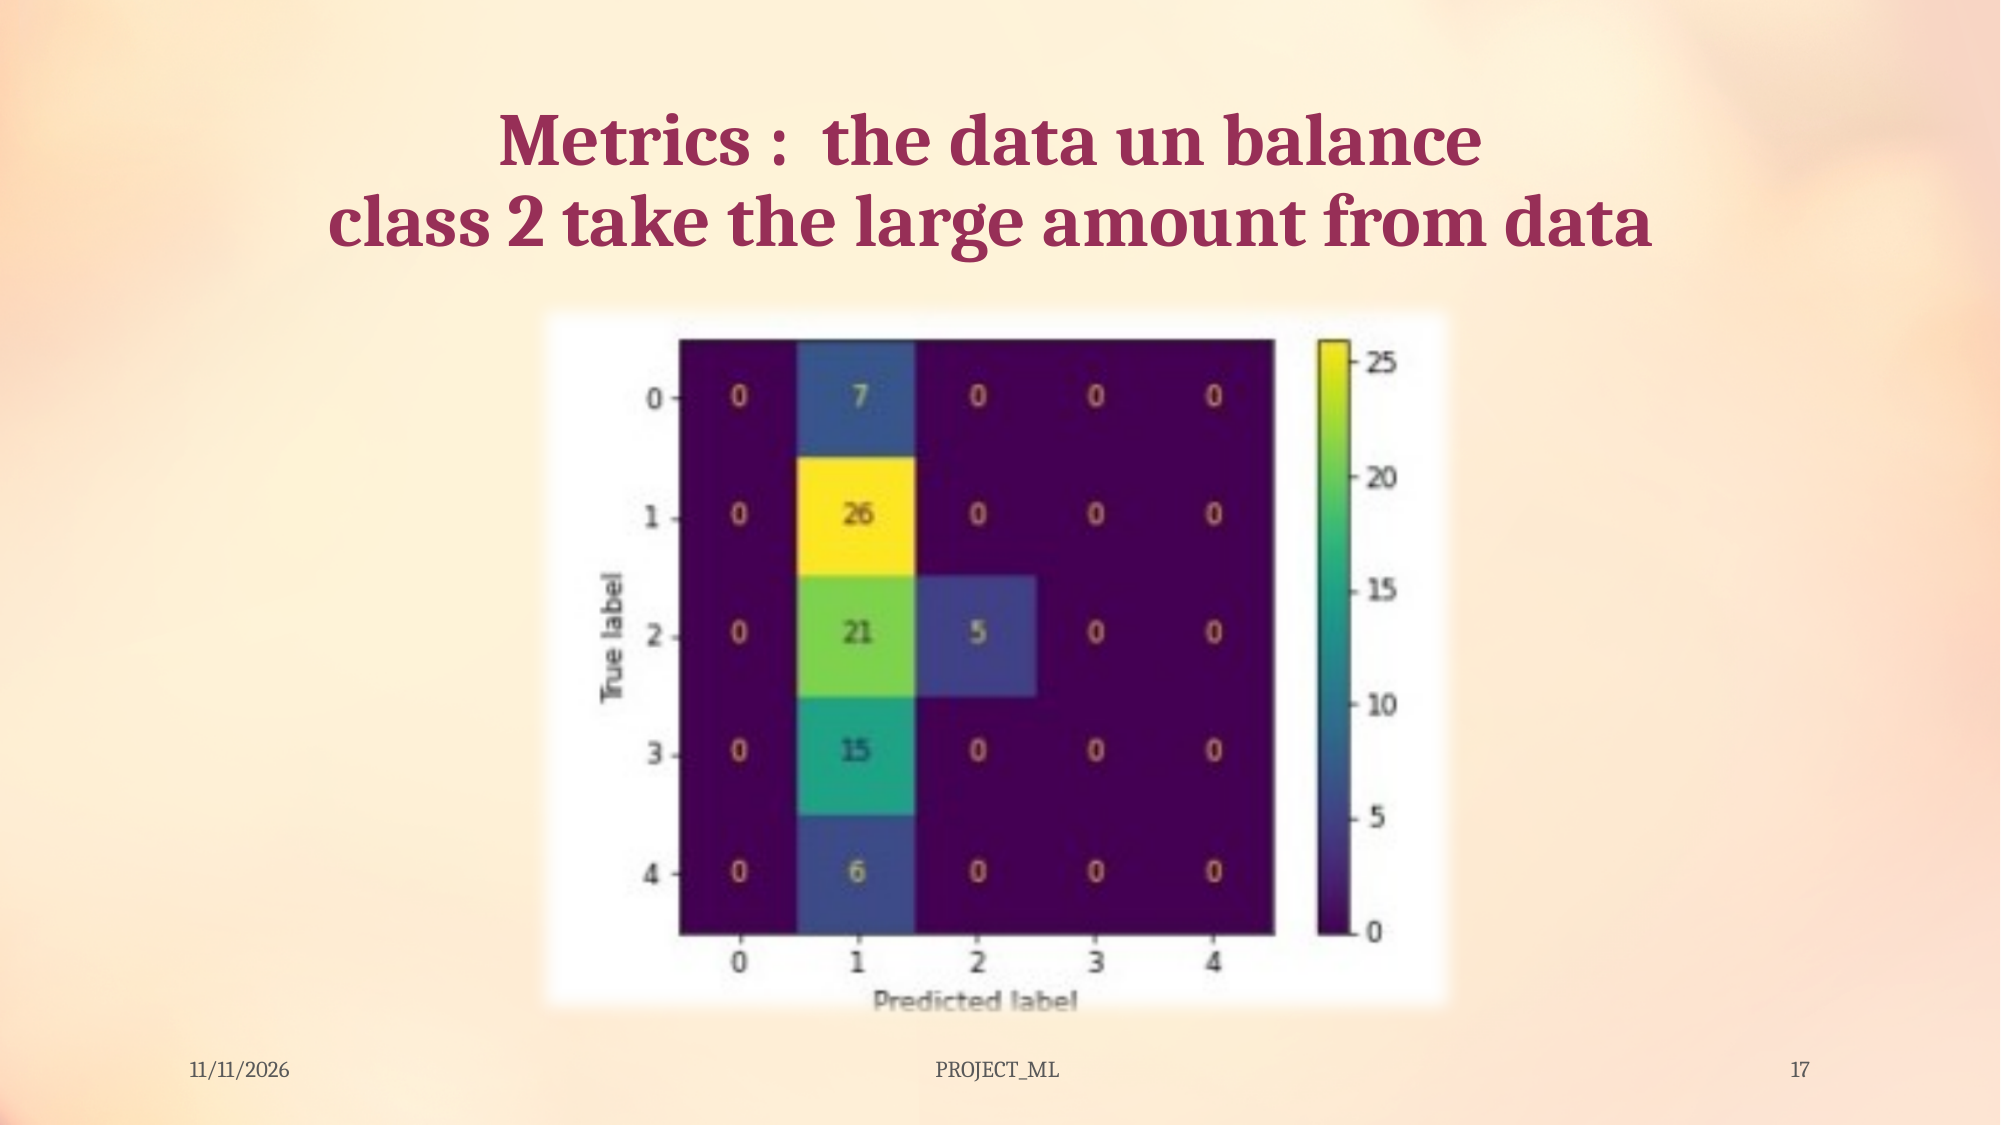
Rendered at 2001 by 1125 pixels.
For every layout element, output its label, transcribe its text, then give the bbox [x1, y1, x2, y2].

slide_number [174, 1050, 355, 1088]
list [528, 294, 1467, 1025]
picture [0, 0, 2001, 1125]
title Metrics : the data un balance class 2 take the large amount from data [174, 75, 1825, 271]
footer PROJECT_ML [397, 1050, 1598, 1088]
slide_number 17 [1644, 1050, 1825, 1088]
